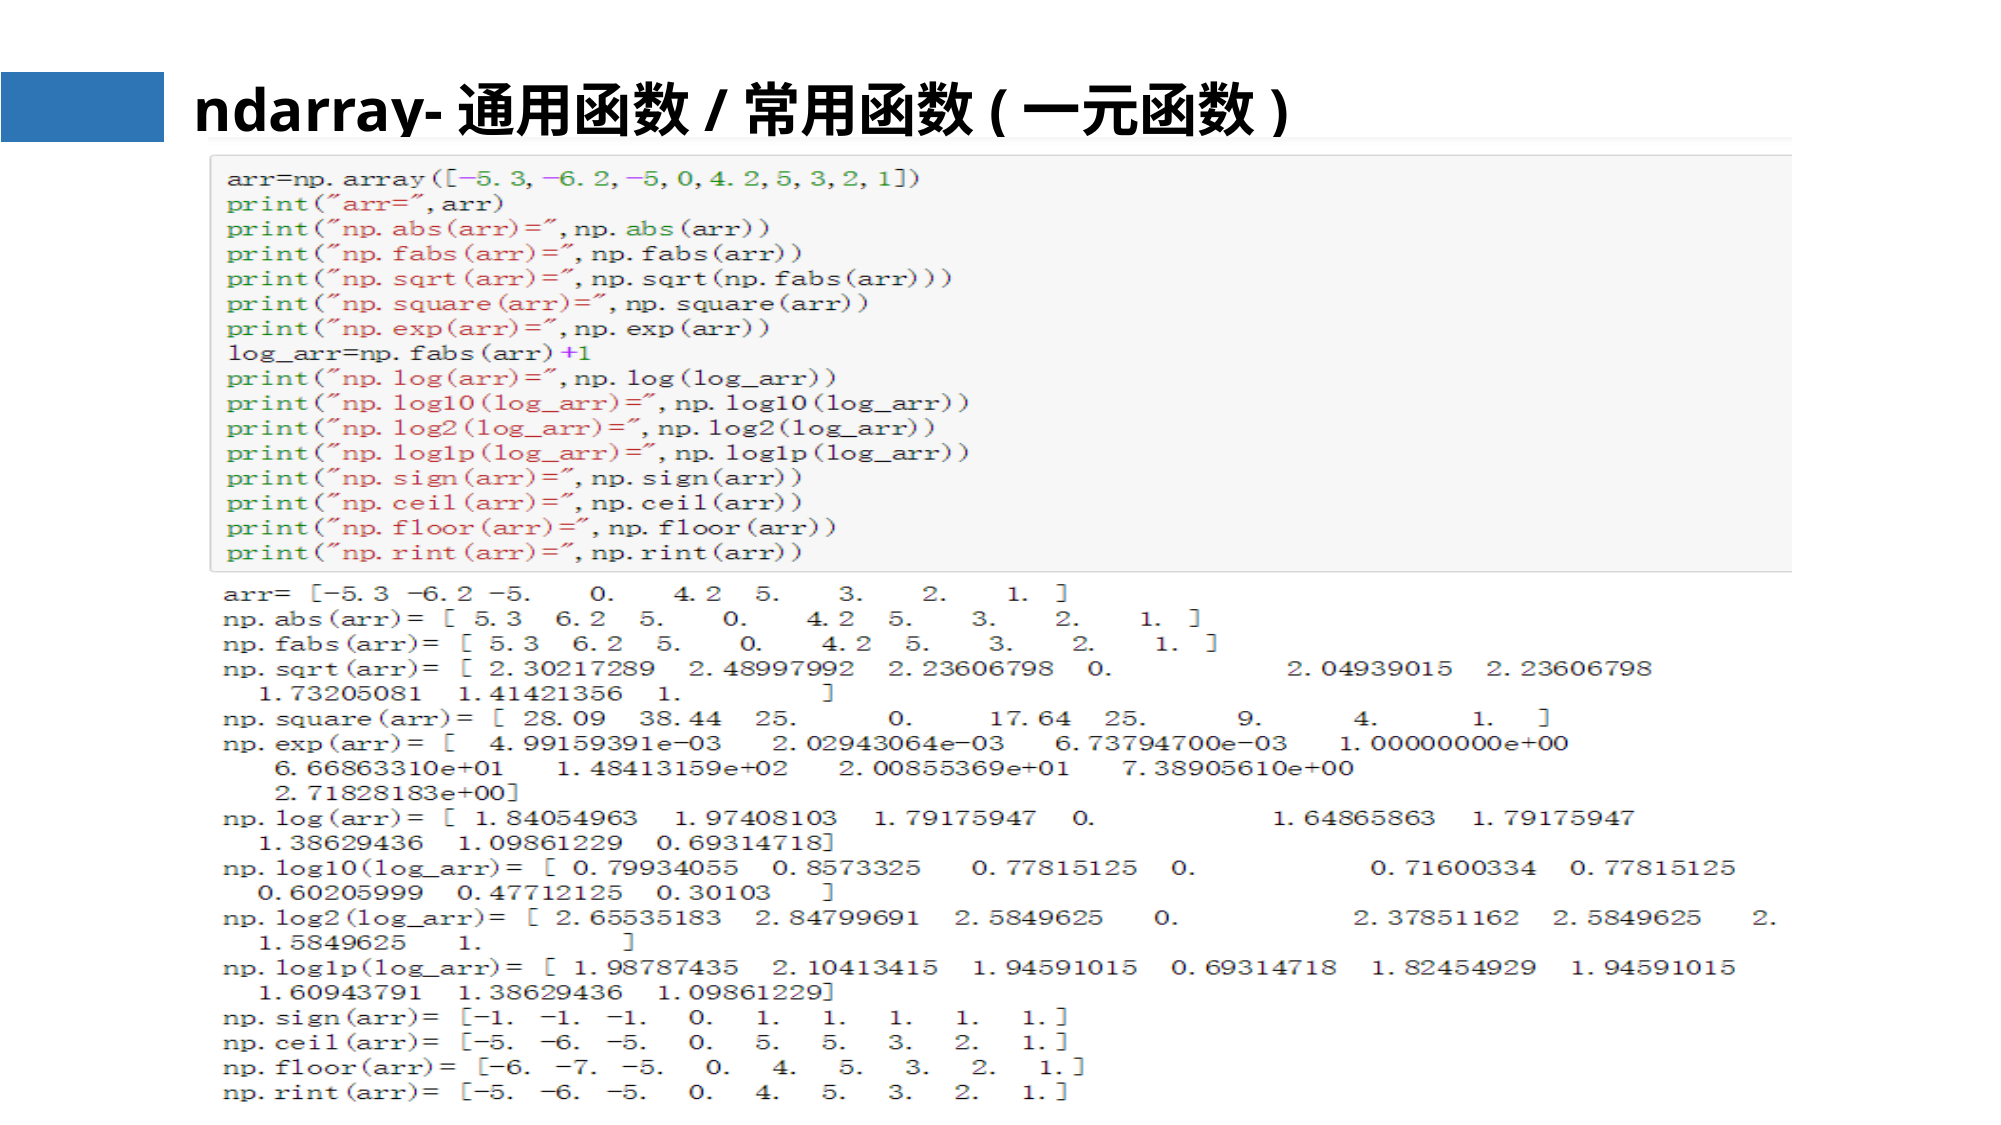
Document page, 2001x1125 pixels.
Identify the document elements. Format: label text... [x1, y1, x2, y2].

picture [208, 137, 1792, 1117]
title ndarray-通用函数/常用函数(一元函数) [179, 74, 1530, 198]
